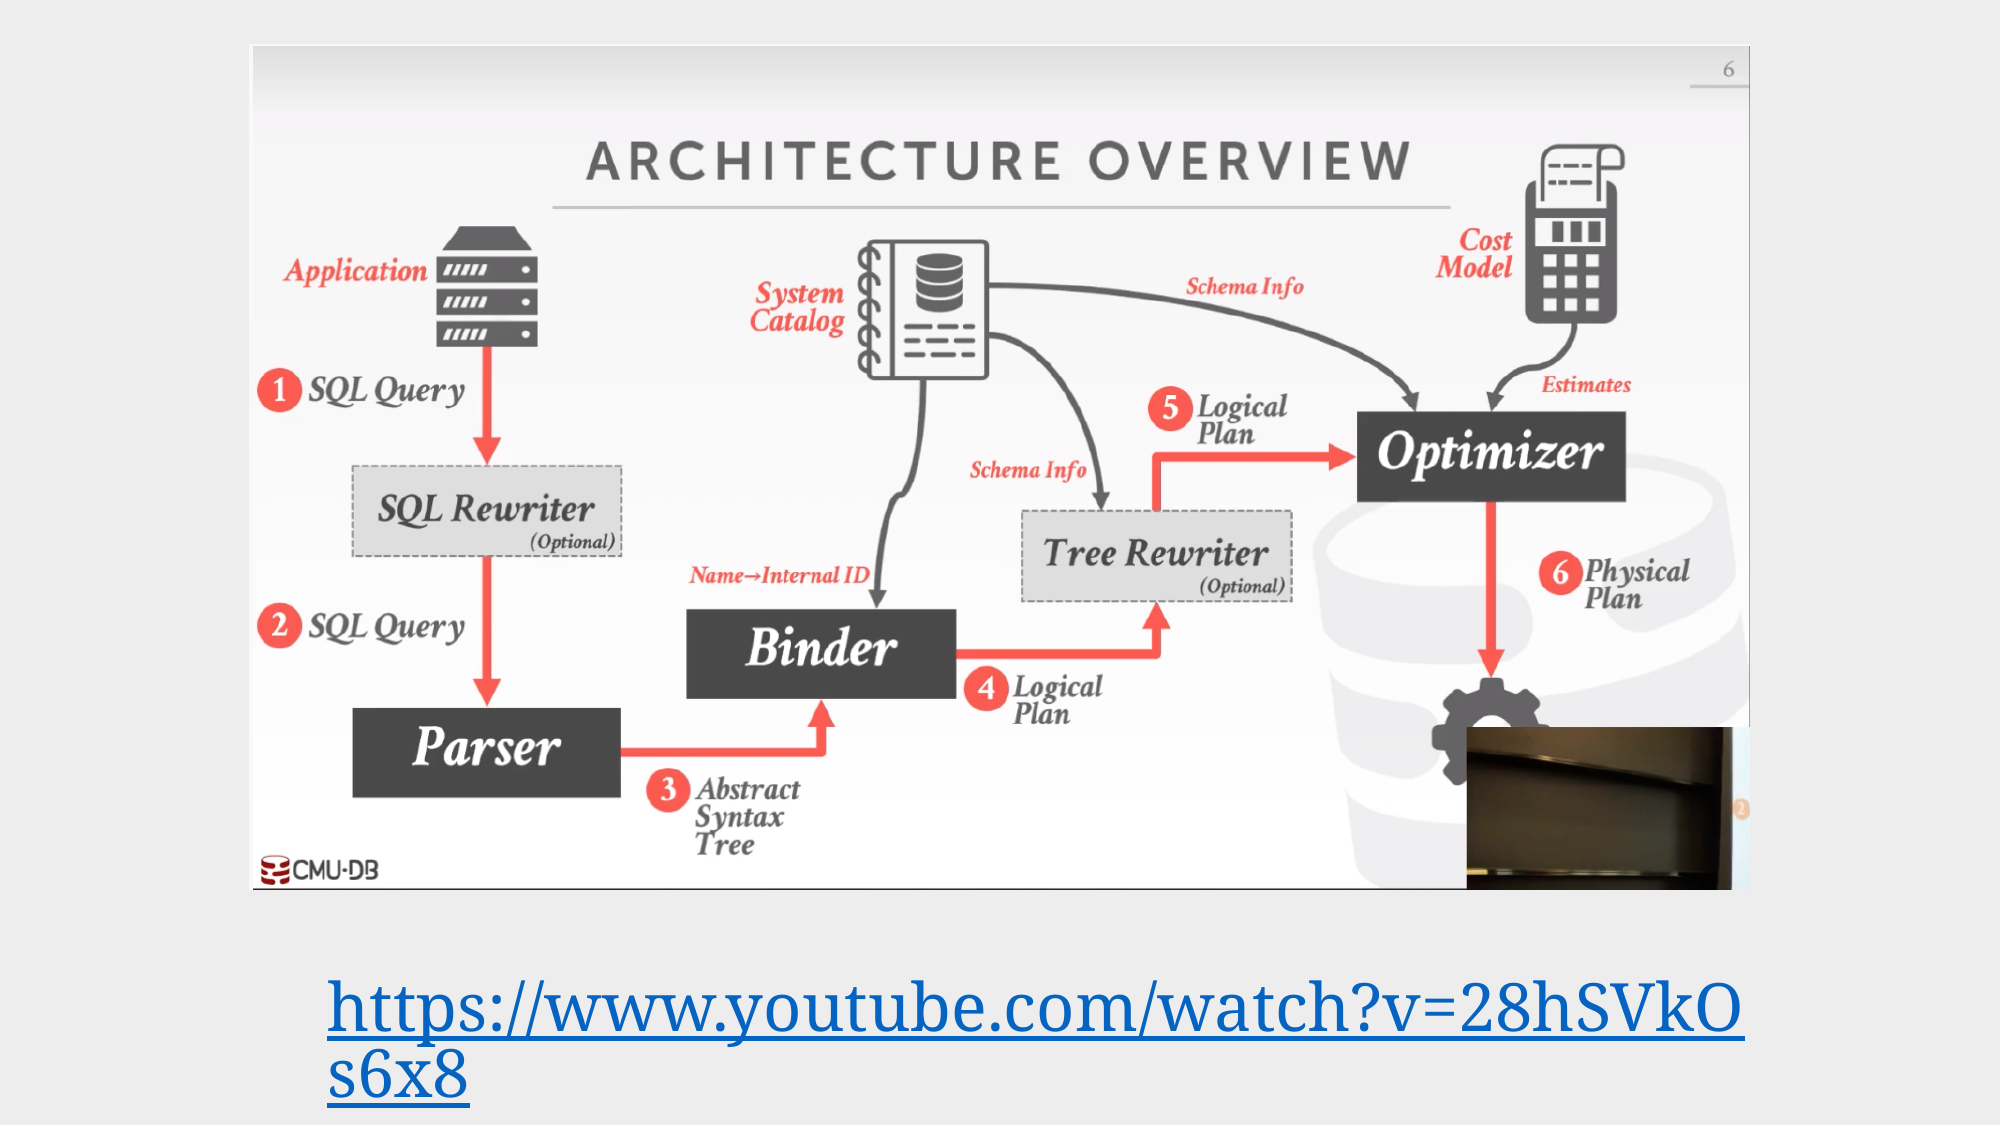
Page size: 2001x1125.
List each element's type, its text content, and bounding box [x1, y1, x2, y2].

text_box https://www.youtube.com/watch?v=28hSVkOs6x8 [312, 956, 1788, 1063]
picture [249, 44, 1750, 890]
